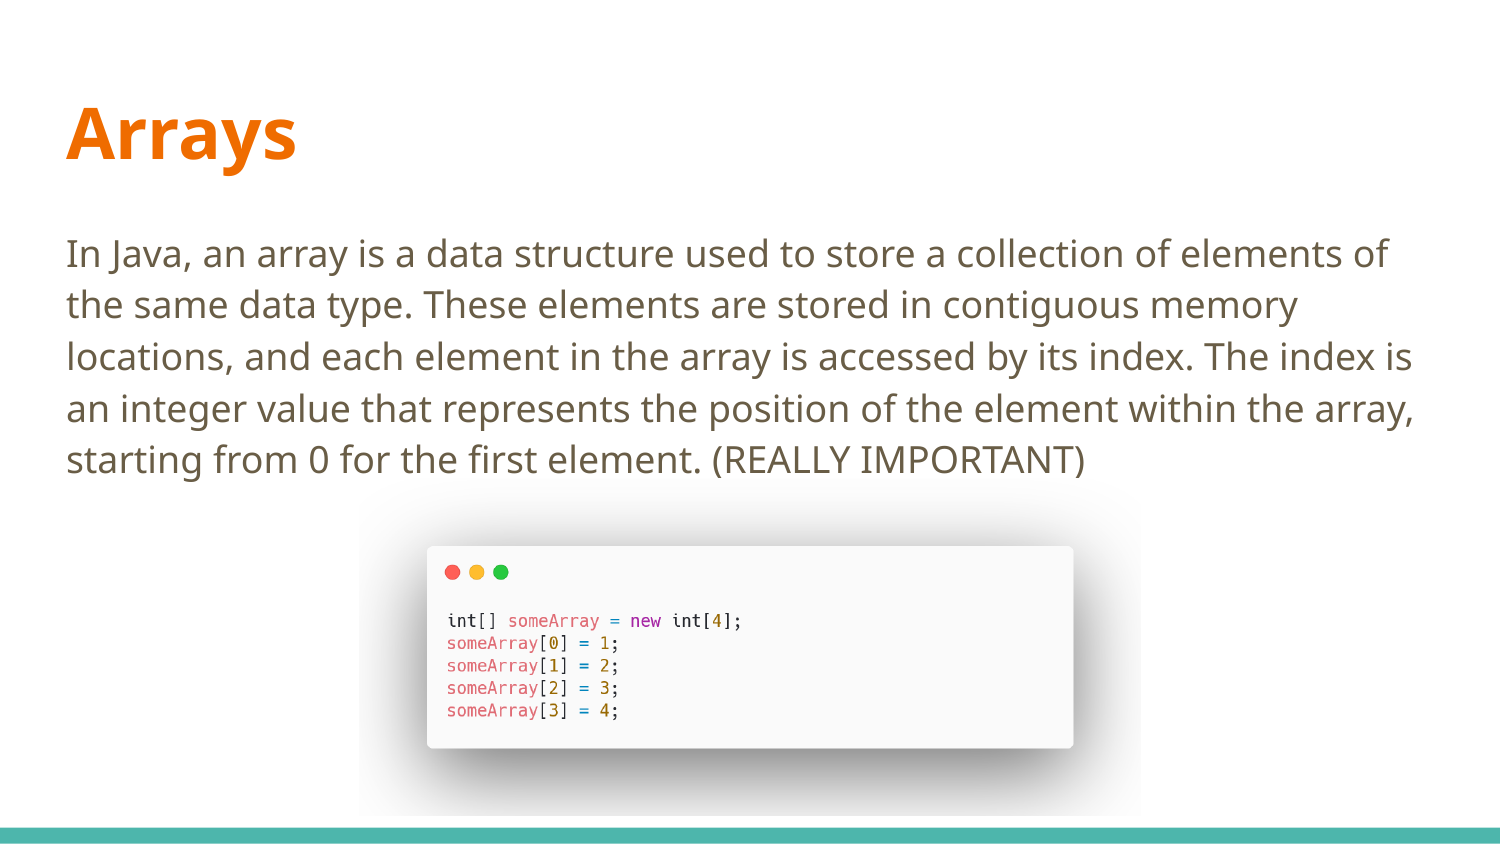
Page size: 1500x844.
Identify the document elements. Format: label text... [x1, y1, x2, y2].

picture [359, 477, 1141, 816]
title Arrays [51, 72, 1449, 189]
list In Java, an array is a data structure used to store a collection of elements of the same data type. These elements are stored in contiguous memory locations, and each element in the array is accessed by its index. The index is an integer value that represents the position of the element within the array, starting from 0 for the first element. (REALLY IMPORTANT) [51, 207, 1449, 750]
